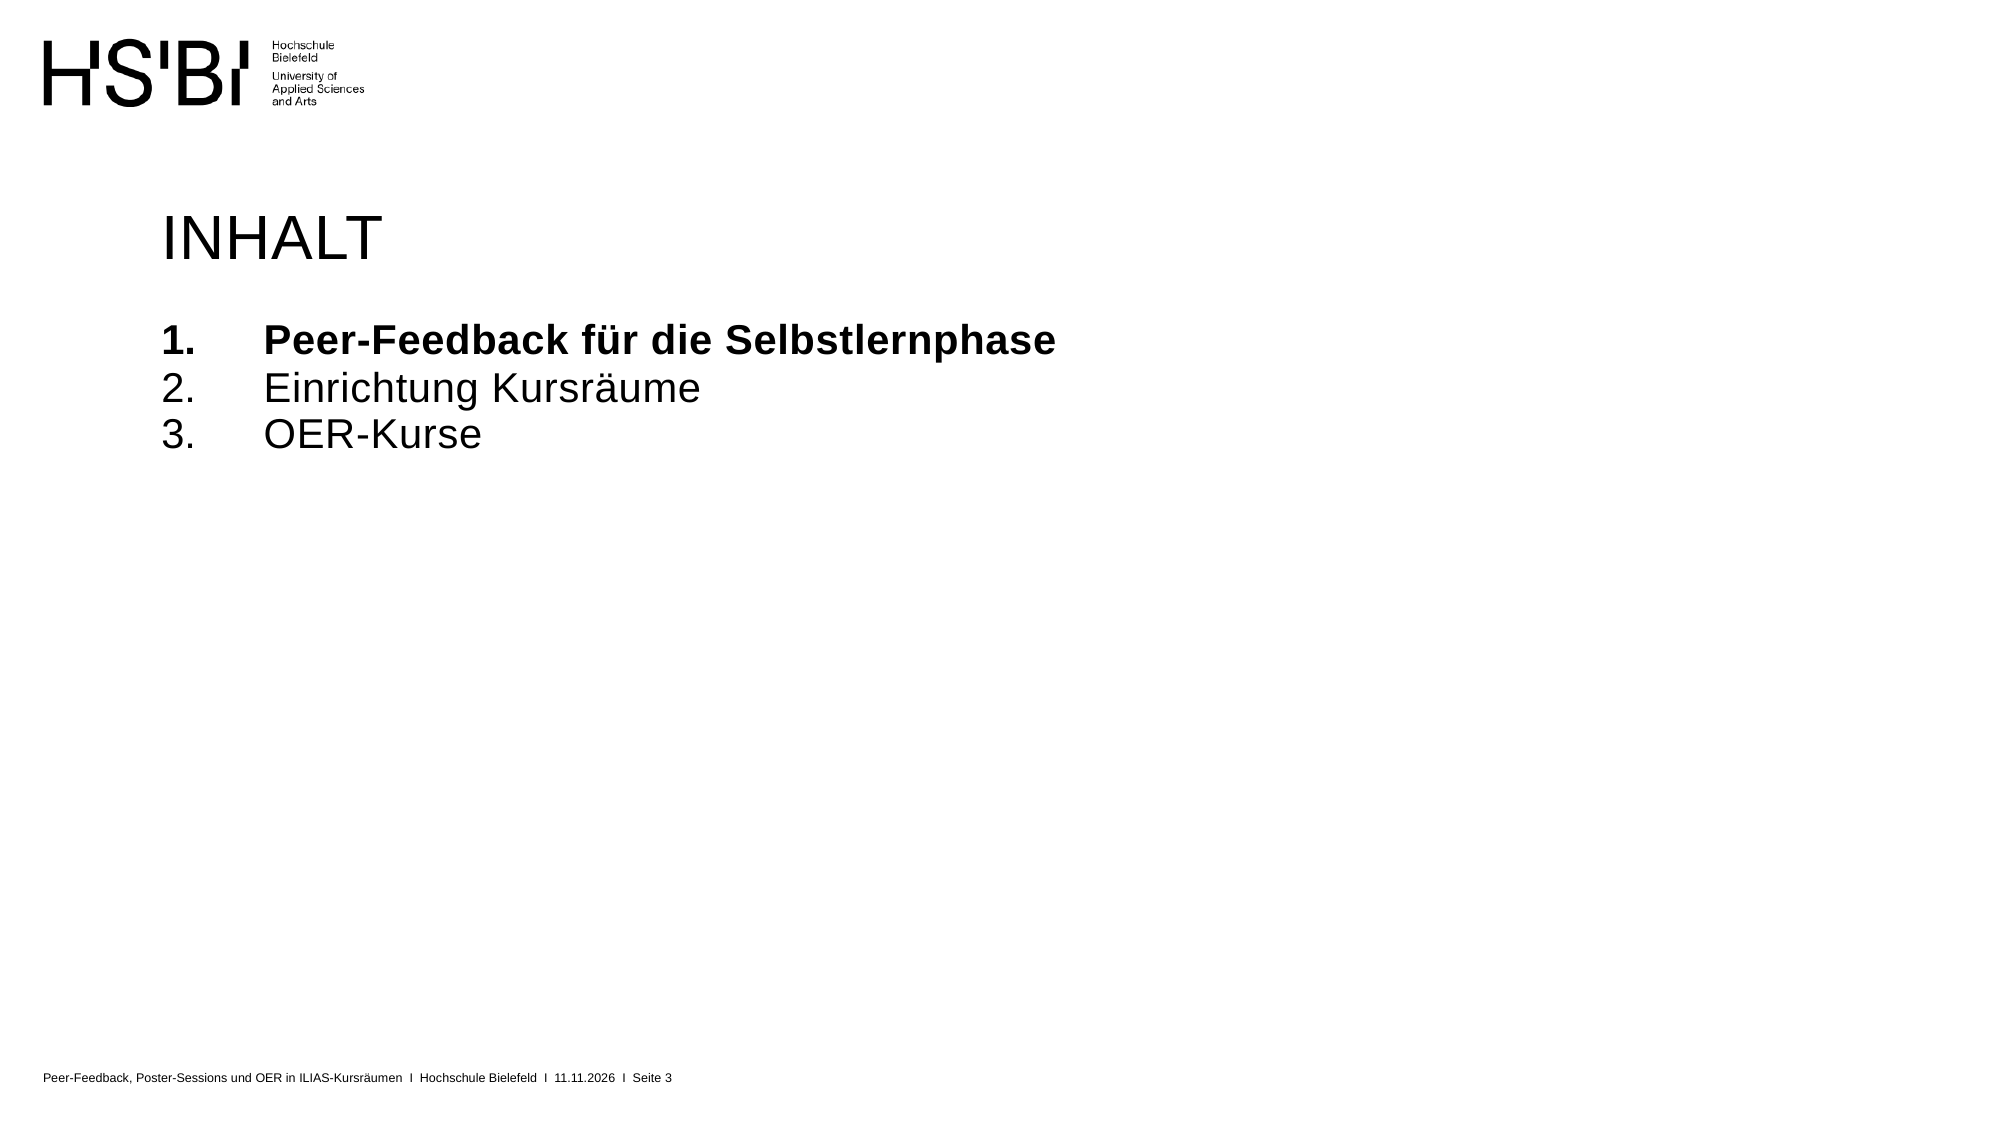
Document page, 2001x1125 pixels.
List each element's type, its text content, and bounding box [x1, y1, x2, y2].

list Peer-Feedback für die Selbstlernphase Einrichtung Kursräume OER-Kurse [161, 317, 1798, 1030]
title Inhalt [161, 205, 1798, 278]
